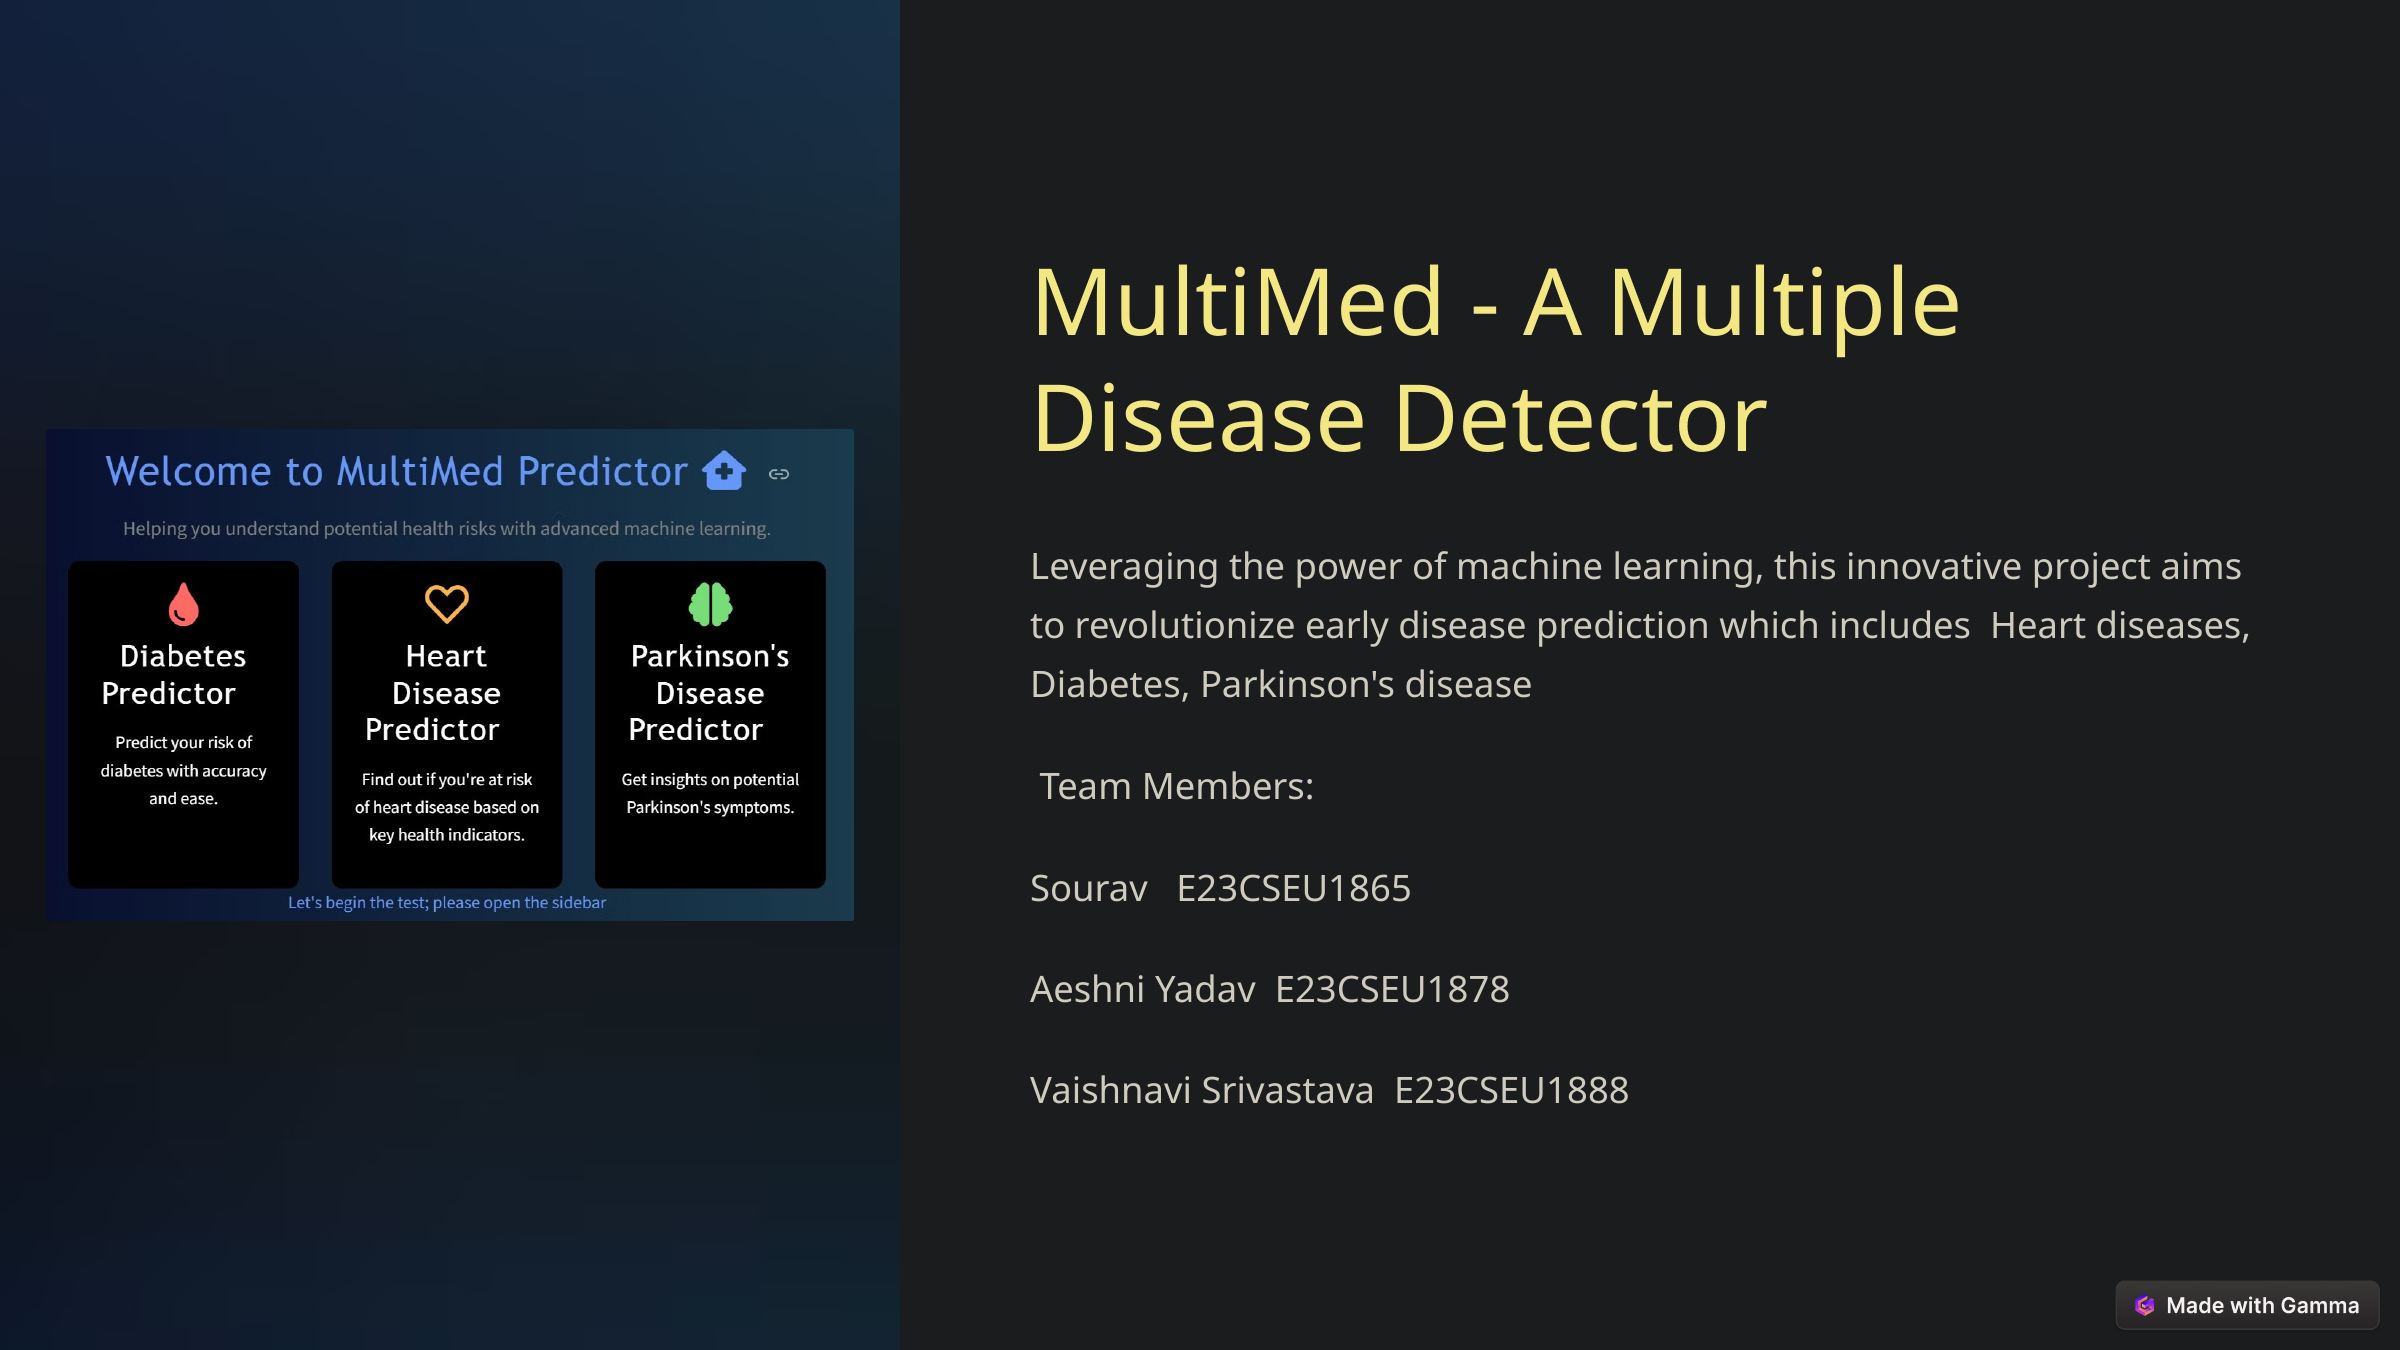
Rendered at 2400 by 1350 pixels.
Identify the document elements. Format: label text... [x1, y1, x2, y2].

picture [2106, 1271, 2389, 1339]
picture [0, 0, 900, 1350]
text_box Vaishnavi Srivastava E23CSEU1888 [1030, 1051, 2270, 1112]
text_box Leveraging the power of machine learning, this innovative project aims to revolutionize early disease prediction which includes Heart diseases, Diabetes, Parkinson's disease [1030, 527, 2270, 706]
text_box Team Members: [1030, 747, 2270, 807]
text_box Aeshni Yadav E23CSEU1878 [1030, 950, 2270, 1010]
text_box MultiMed - A Multiple Disease Detector [1030, 238, 2270, 472]
text_box Sourav E23CSEU1865 [1030, 848, 2270, 909]
